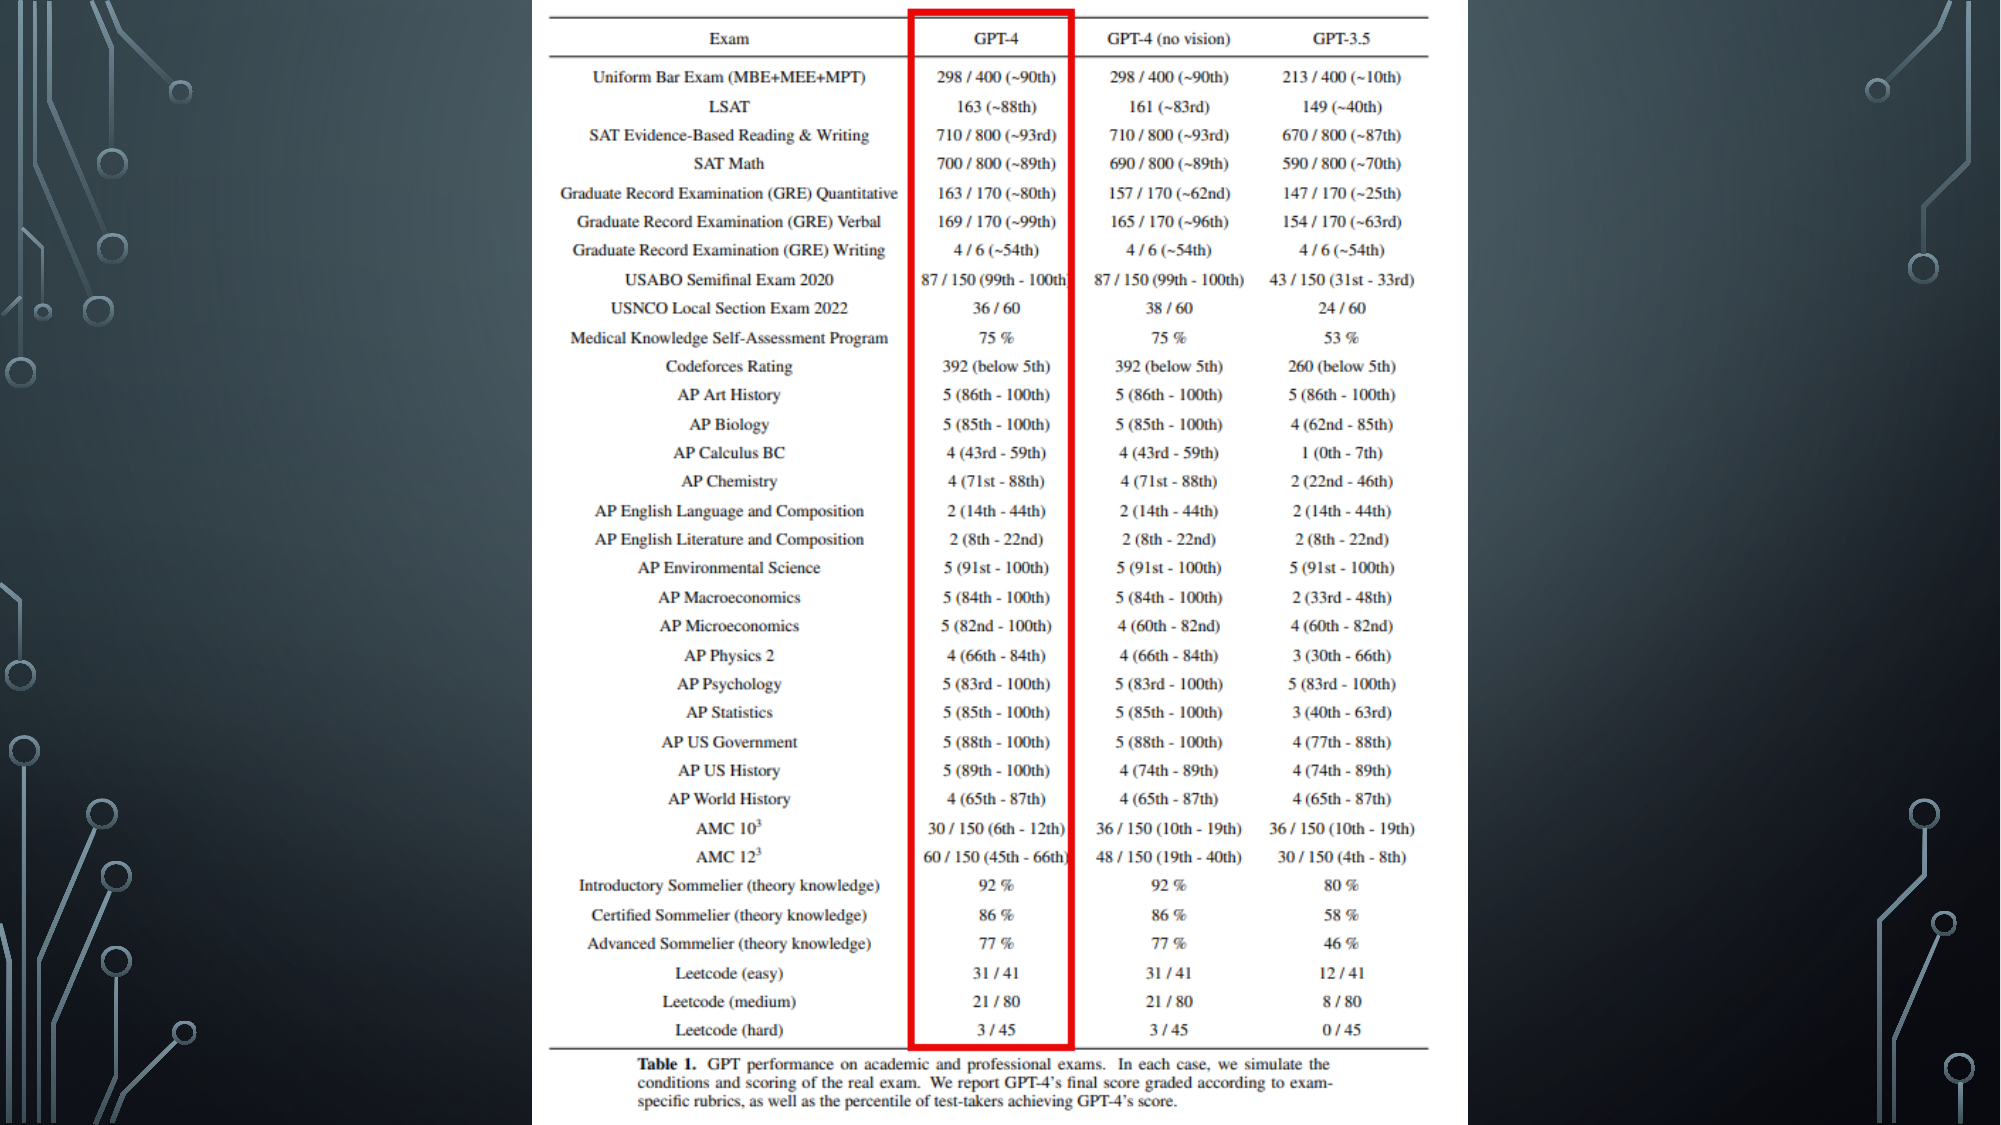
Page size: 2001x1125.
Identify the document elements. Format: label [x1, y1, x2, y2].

picture [532, 0, 1468, 1125]
